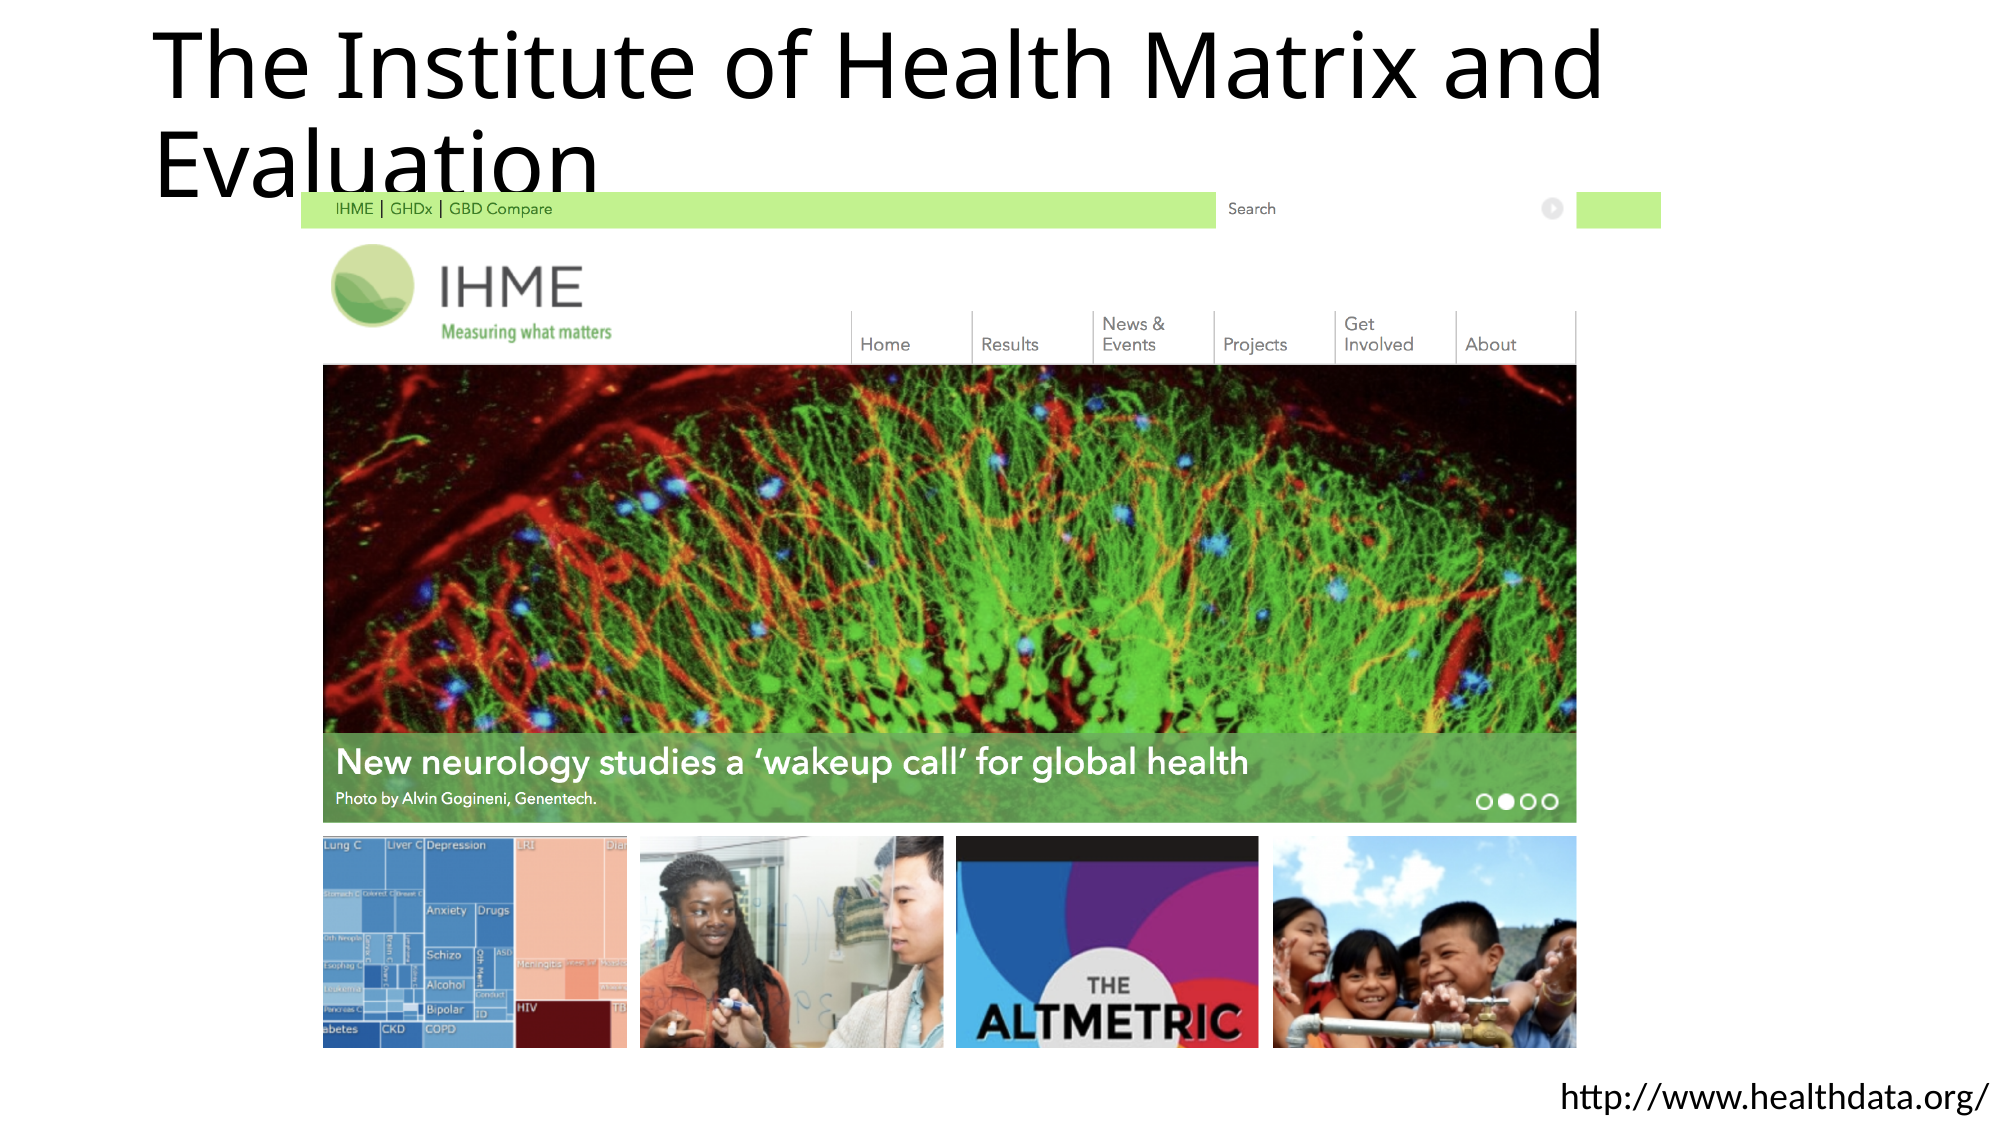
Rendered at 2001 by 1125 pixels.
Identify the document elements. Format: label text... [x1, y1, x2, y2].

picture [301, 192, 1661, 1048]
title The Institute of Health Matrix and Evaluation [137, 59, 1863, 176]
text_box http://www.healthdata.org/ [1545, 1064, 2000, 1125]
